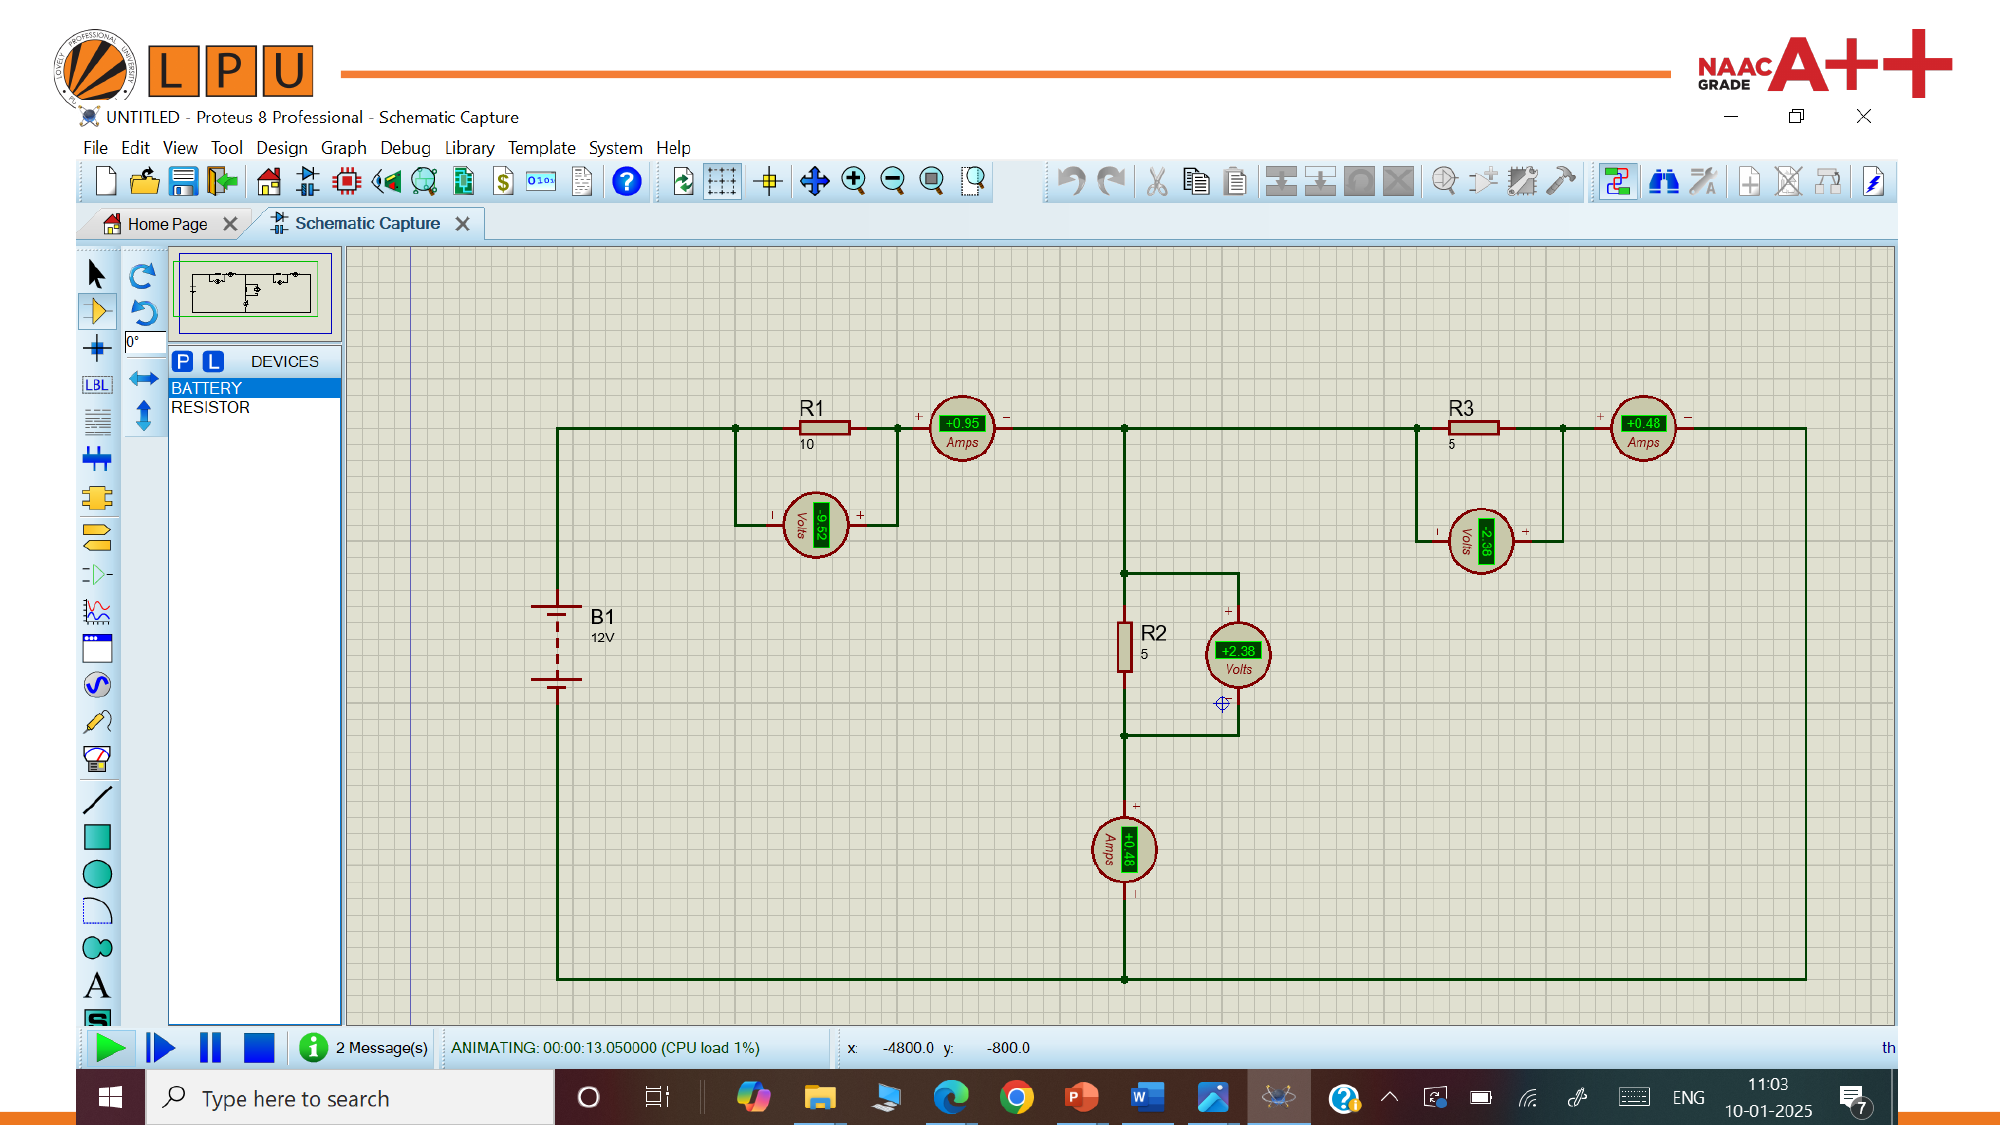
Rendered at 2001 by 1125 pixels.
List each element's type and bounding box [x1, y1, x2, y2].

picture [75, 99, 1898, 1125]
